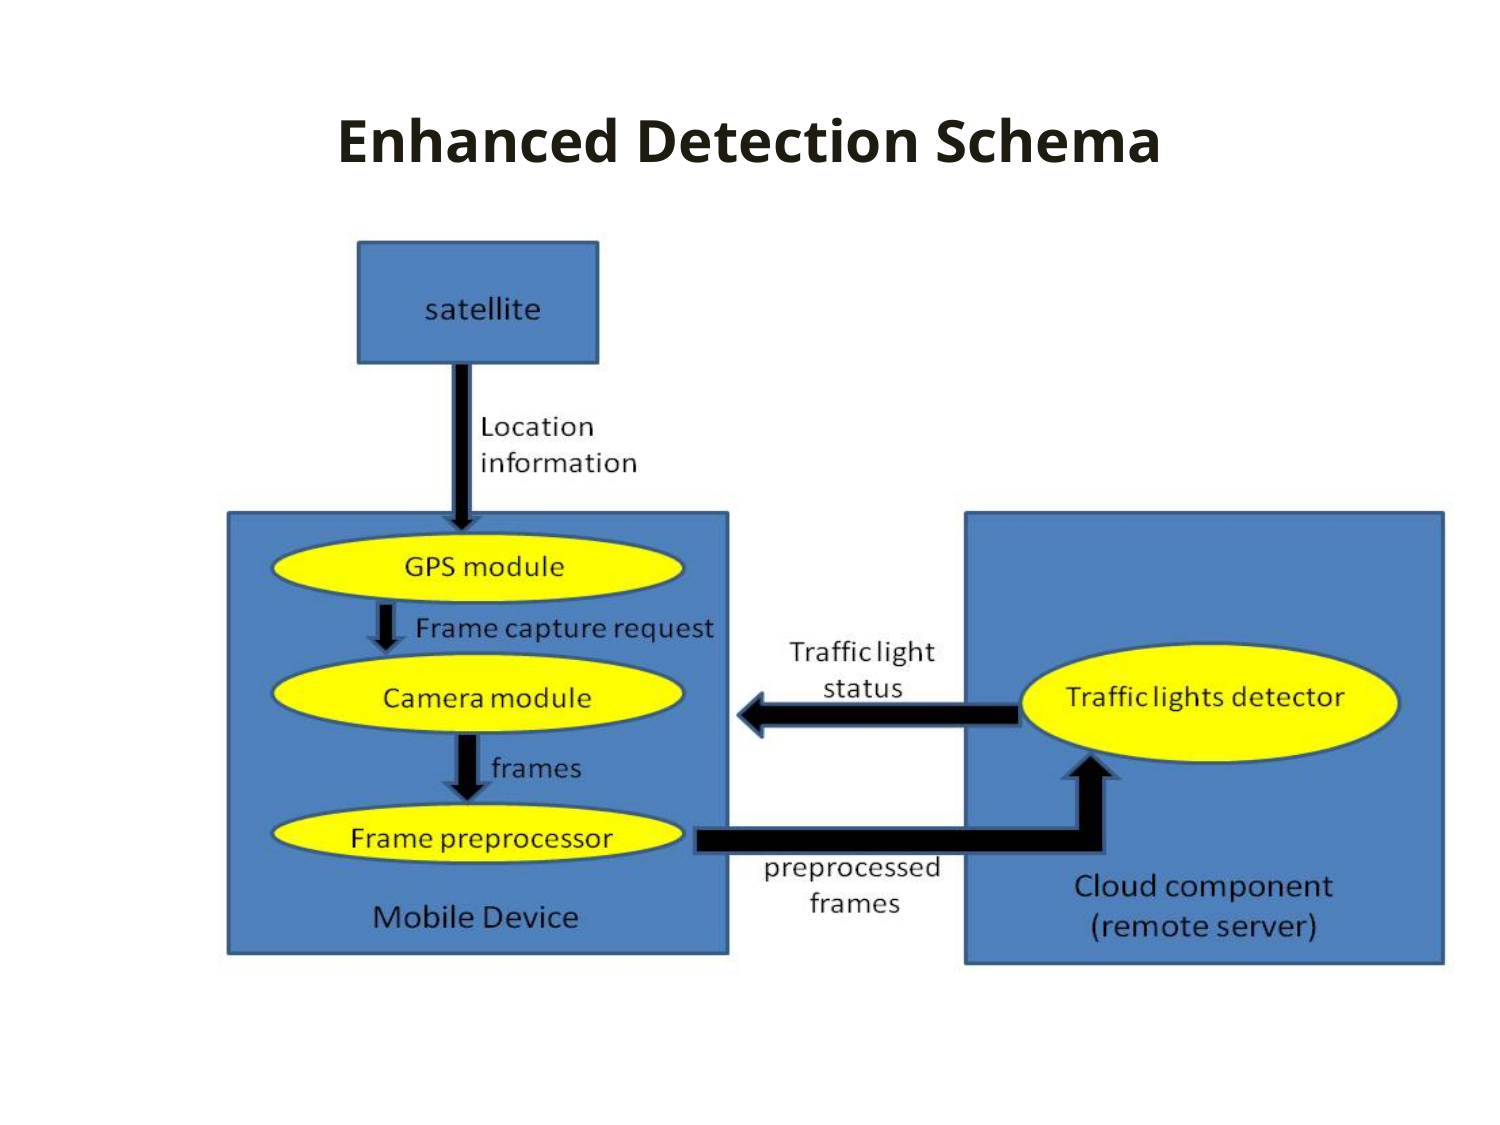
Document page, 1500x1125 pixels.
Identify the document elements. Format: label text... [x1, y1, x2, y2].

title Enhanced Detection Schema [74, 44, 1426, 233]
picture [174, 212, 1476, 1113]
